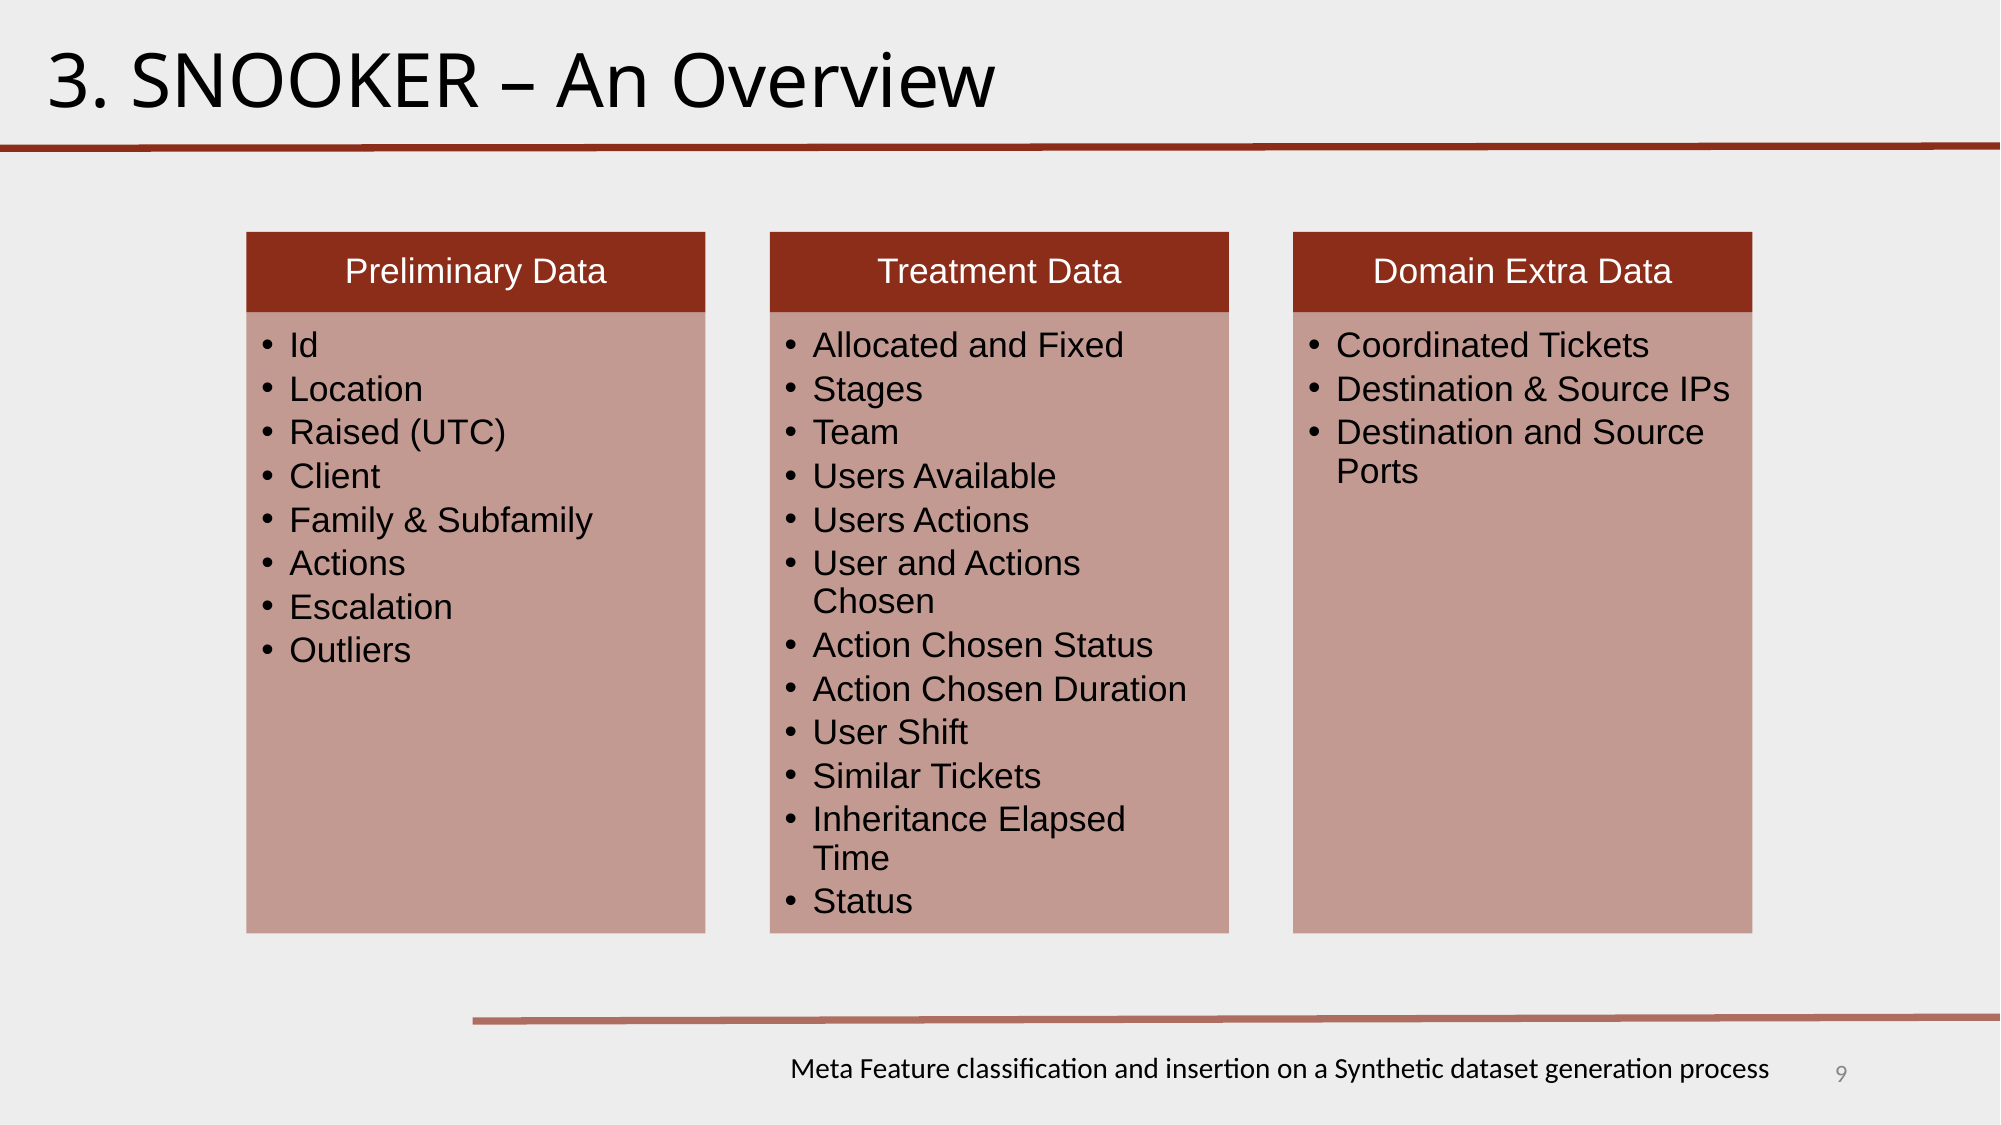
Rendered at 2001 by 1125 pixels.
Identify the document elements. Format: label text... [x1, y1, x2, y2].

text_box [245, 215, 1754, 951]
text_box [0, 145, 2000, 149]
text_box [472, 1016, 2000, 1022]
text_box Meta Feature classification and insertion on a Synthetic dataset generation process [660, 1041, 1901, 1103]
text_box 3. SNOOKER – An Overview [32, 24, 1966, 131]
